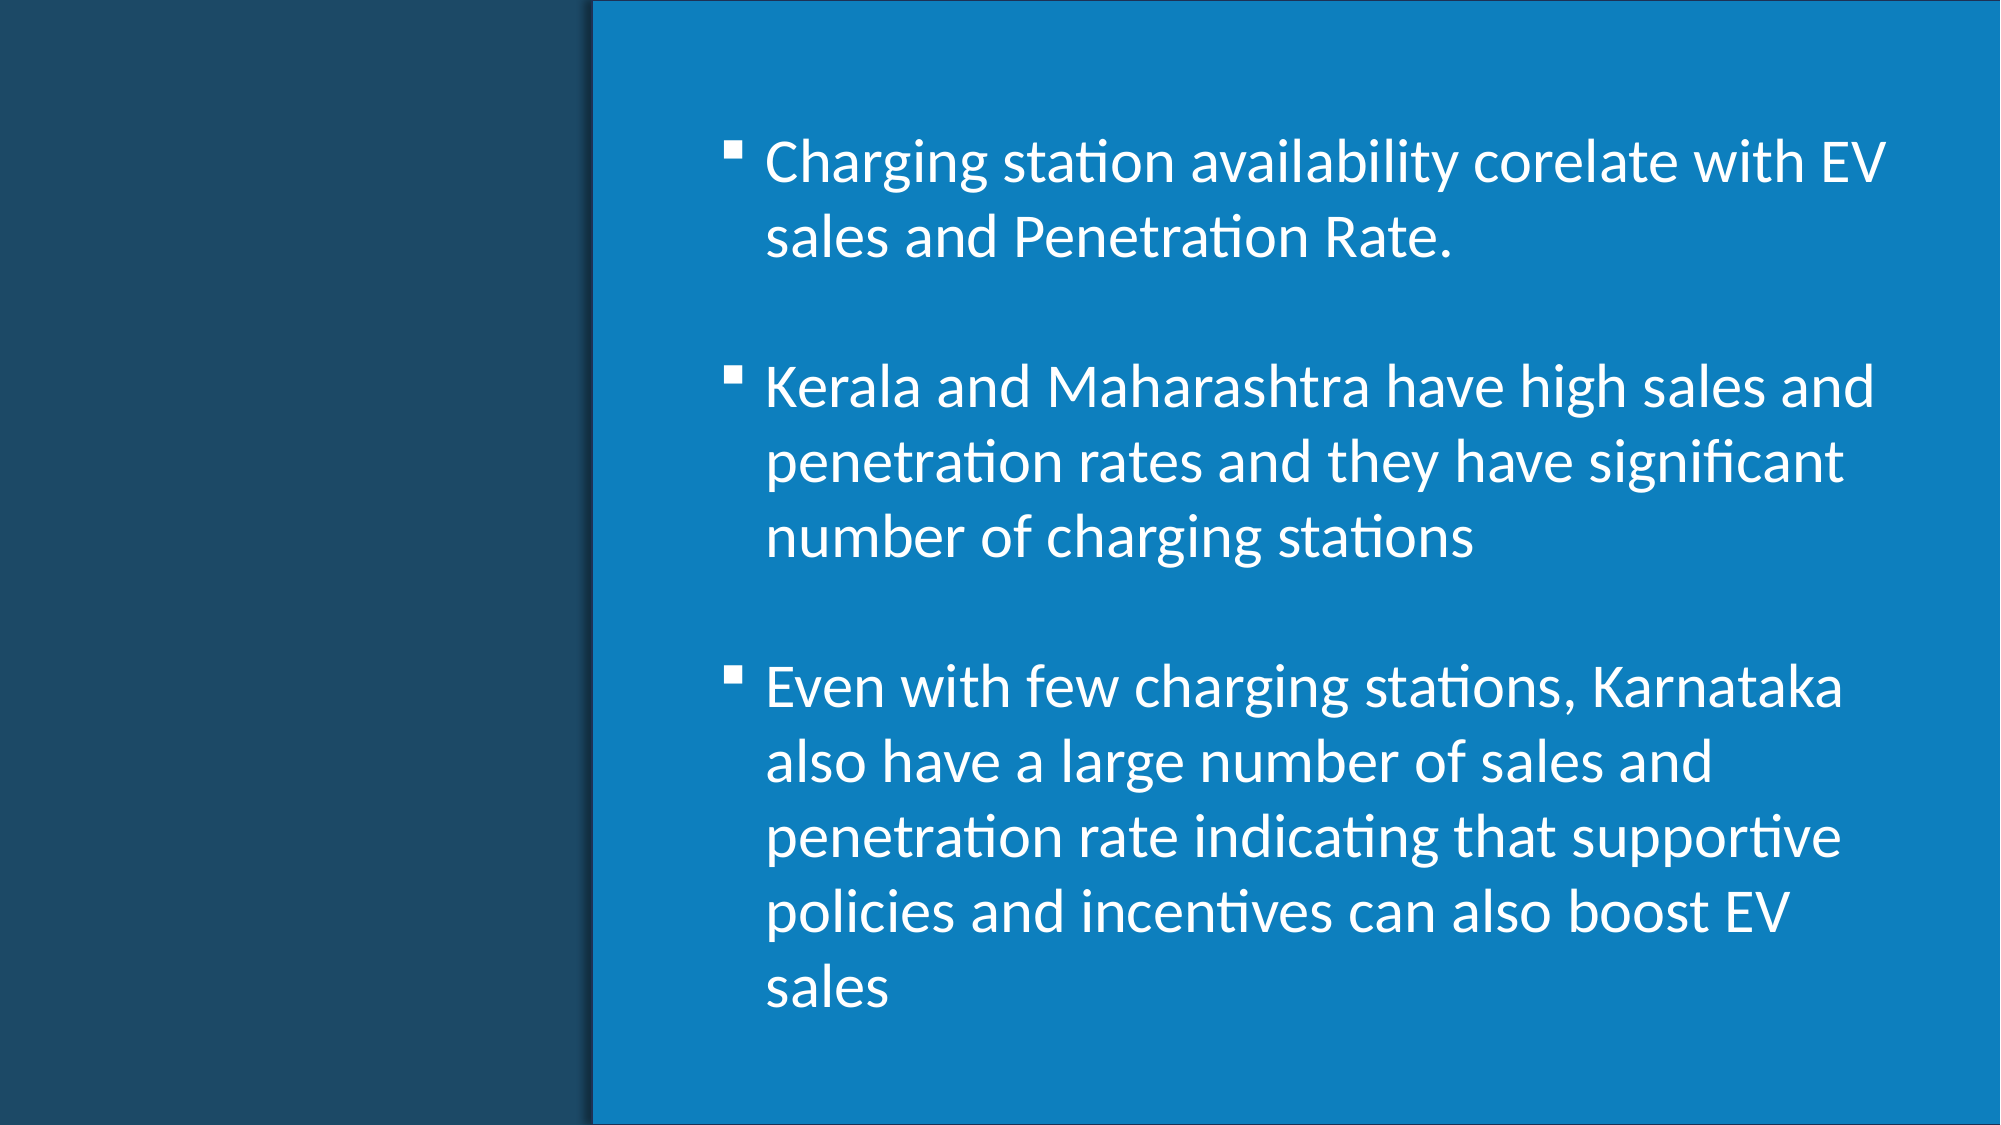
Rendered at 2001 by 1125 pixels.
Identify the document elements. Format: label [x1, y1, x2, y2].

text_box [591, 0, 2000, 1125]
